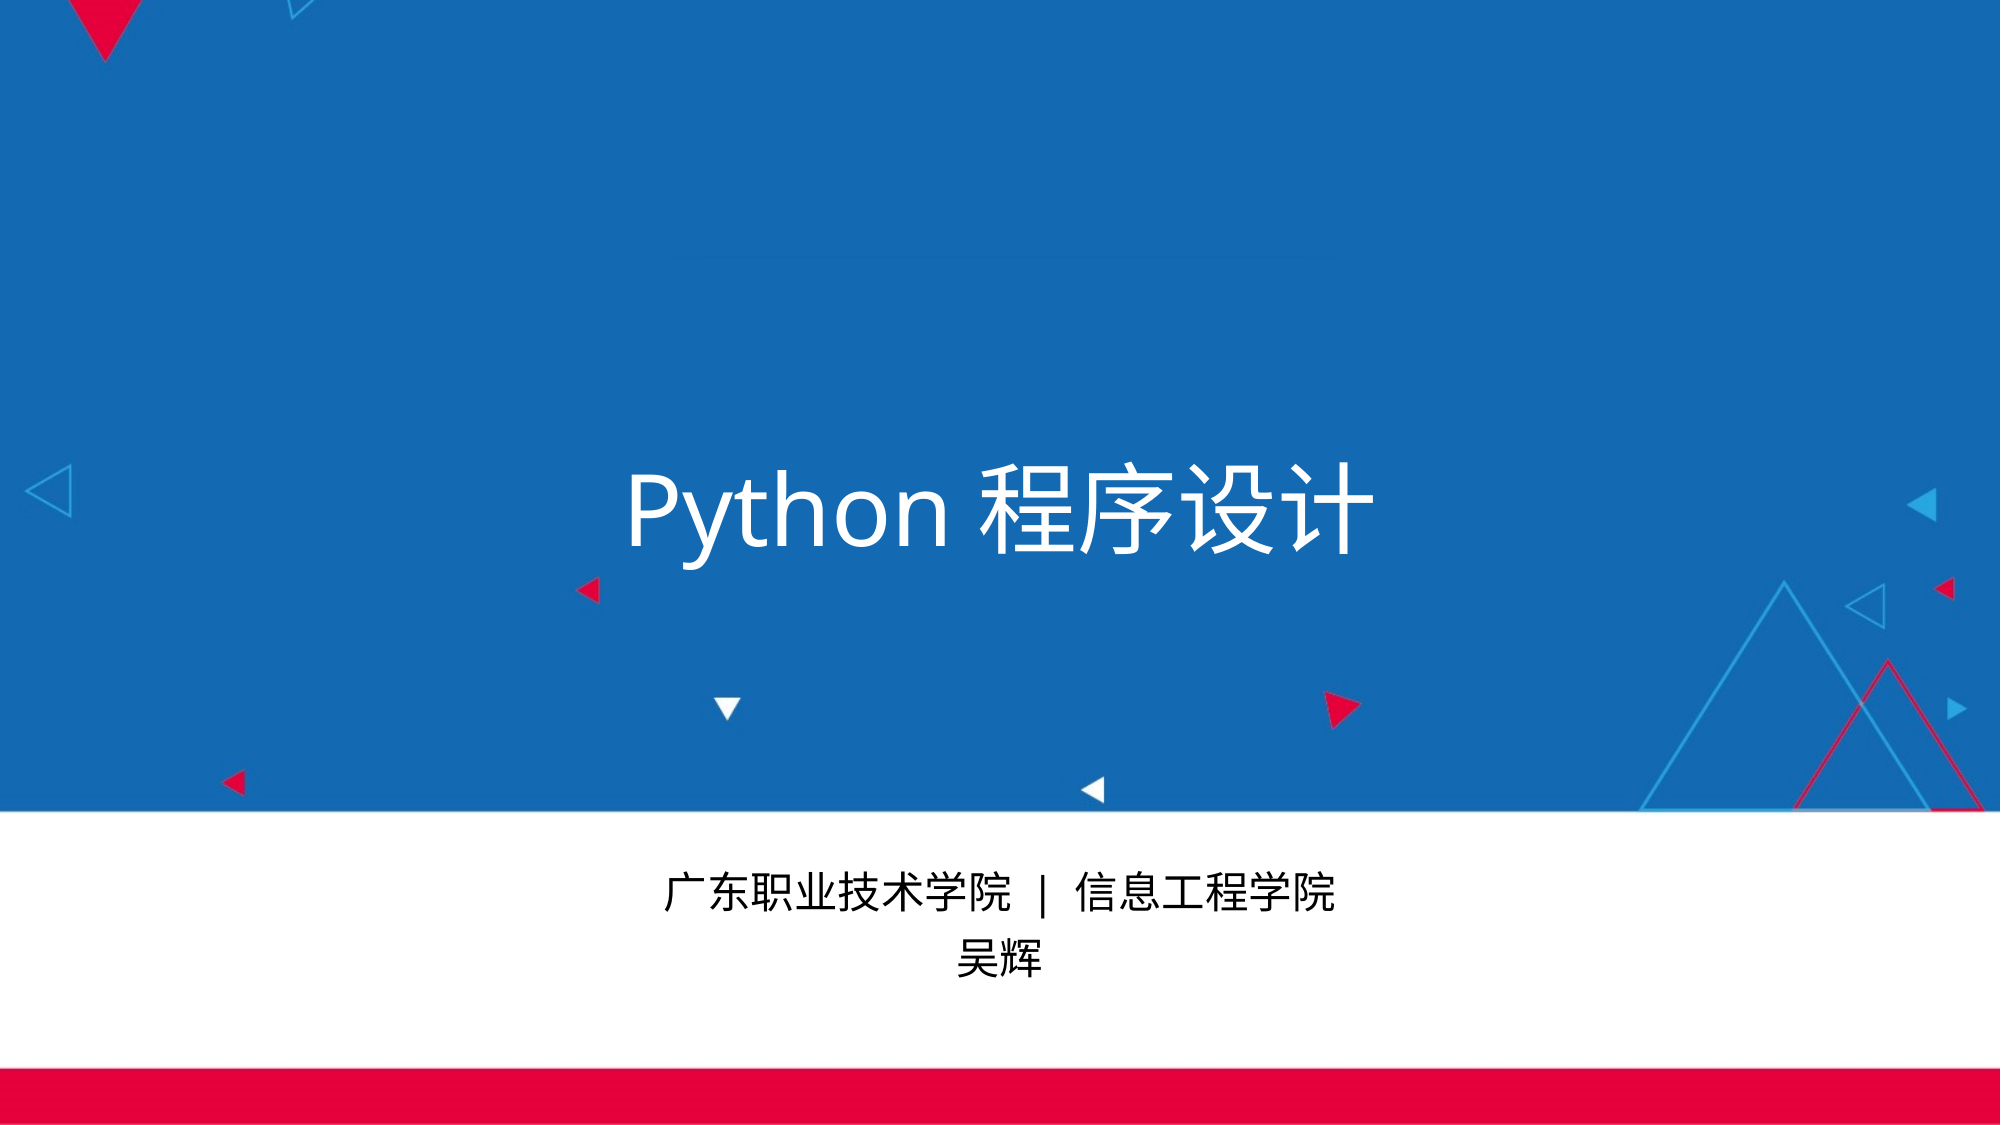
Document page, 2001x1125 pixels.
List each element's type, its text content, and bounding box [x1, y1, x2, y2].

title Python程序设计 [249, 261, 1750, 576]
picture [0, 0, 2000, 1125]
subtitle 广东职业技术学院 | 信息工程学院 吴辉 [282, 863, 1718, 993]
